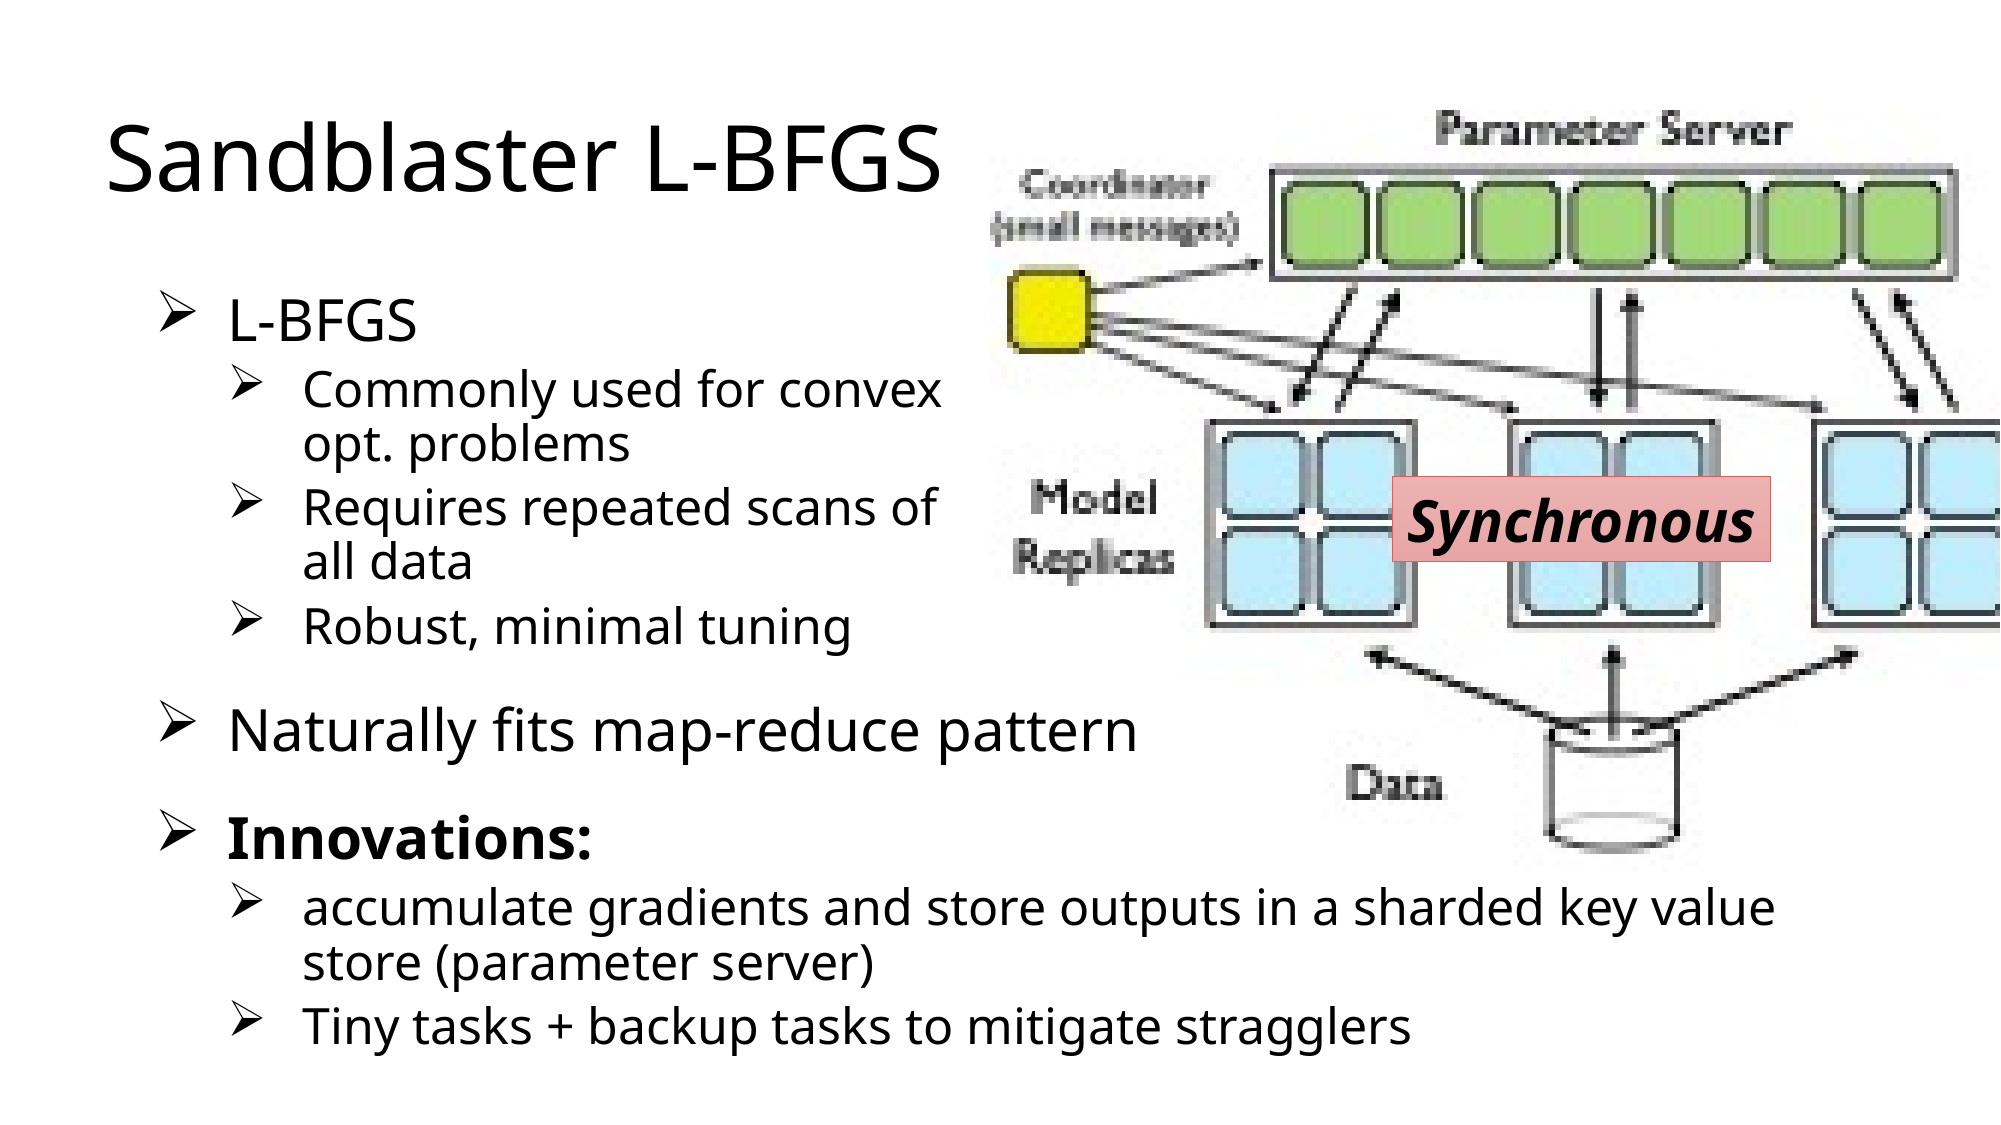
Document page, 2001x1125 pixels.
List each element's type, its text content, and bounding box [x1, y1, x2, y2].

list L-BFGS Commonly used for convex opt. problems Requires repeated scans of all data Robust, minimal tuning Naturally fits map-reduce pattern Innovations: accumulate gradients and store outputs in a sharded key value store (parameter server) Tiny tasks + backup tasks to mitigate stragglers [137, 283, 1863, 1115]
picture [990, 15, 2000, 878]
title Sandblaster L-BFGS [90, 52, 990, 271]
